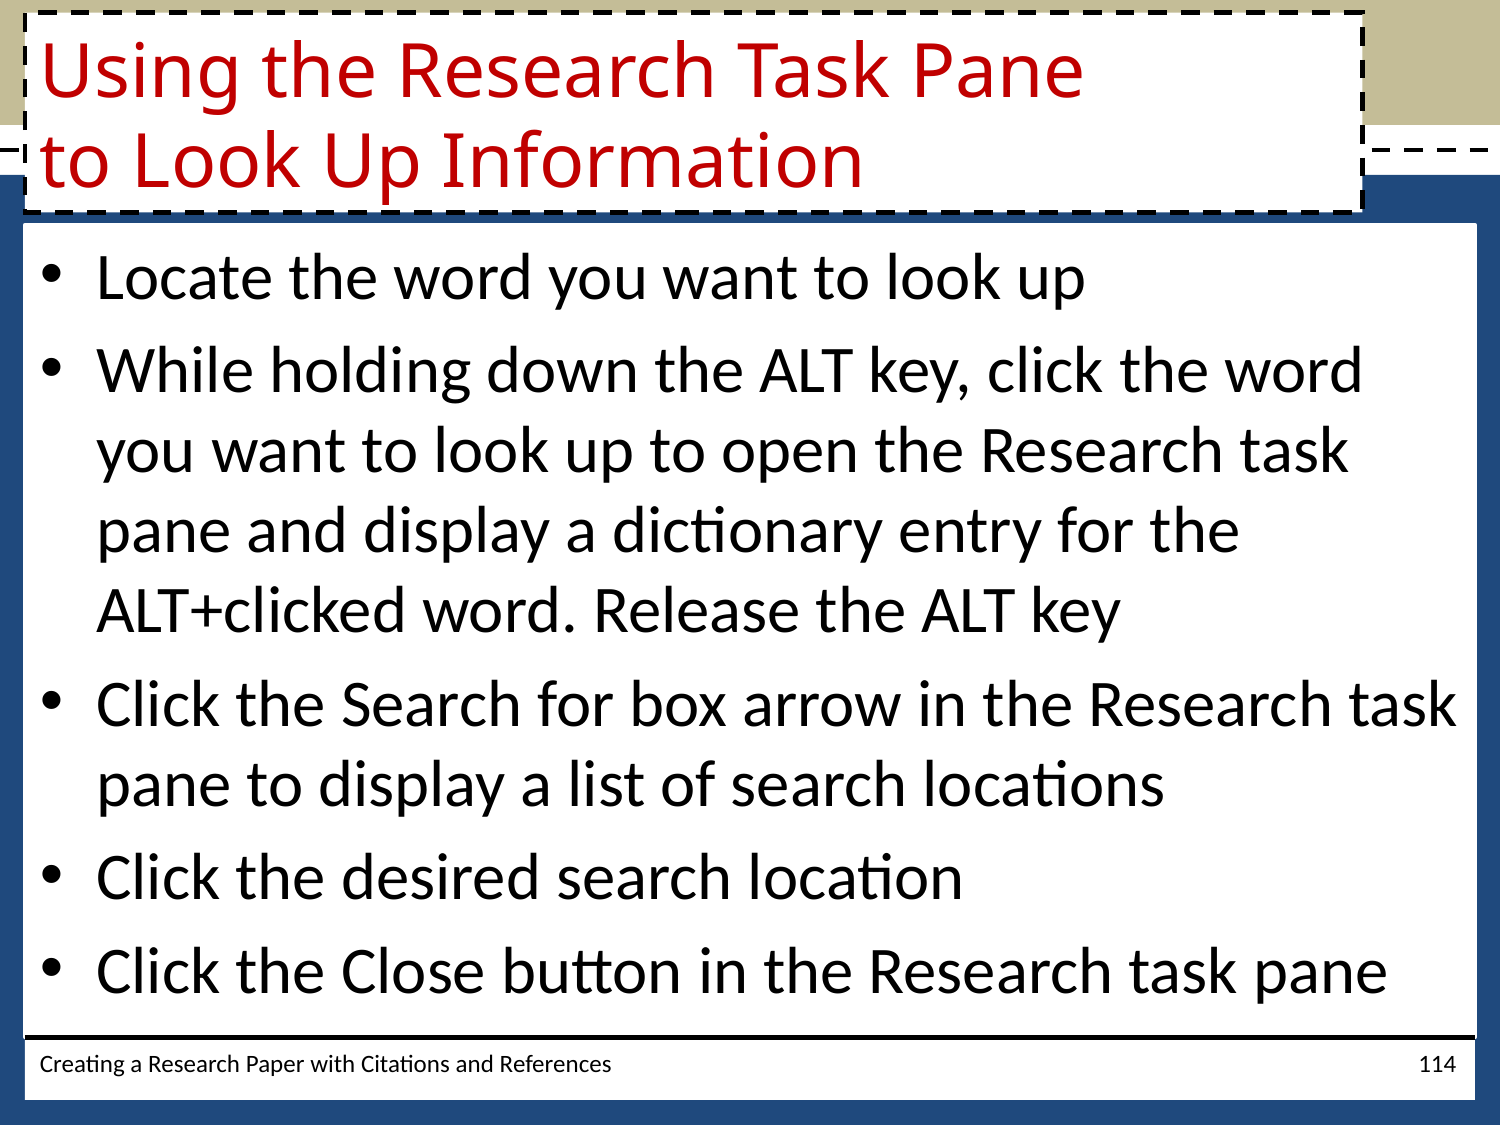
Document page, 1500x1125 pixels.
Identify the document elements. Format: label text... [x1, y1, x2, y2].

slide_number 114 [1400, 1040, 1475, 1100]
footer Creating a Research Paper with Citations and References [24, 1040, 1400, 1100]
list Locate the word you want to look up While holding down the ALT key, click the word you want to look up to open the Research task pane and display a dictionary entry for the ALT+clicked word. Release the ALT key Click the Search for box arrow in the Research task pane to display a list of search locations Click the desired search location Click the Close button in the Research task pane [24, 224, 1476, 1024]
title Using the Research Task Pane to Look Up Information [23, 10, 1365, 215]
